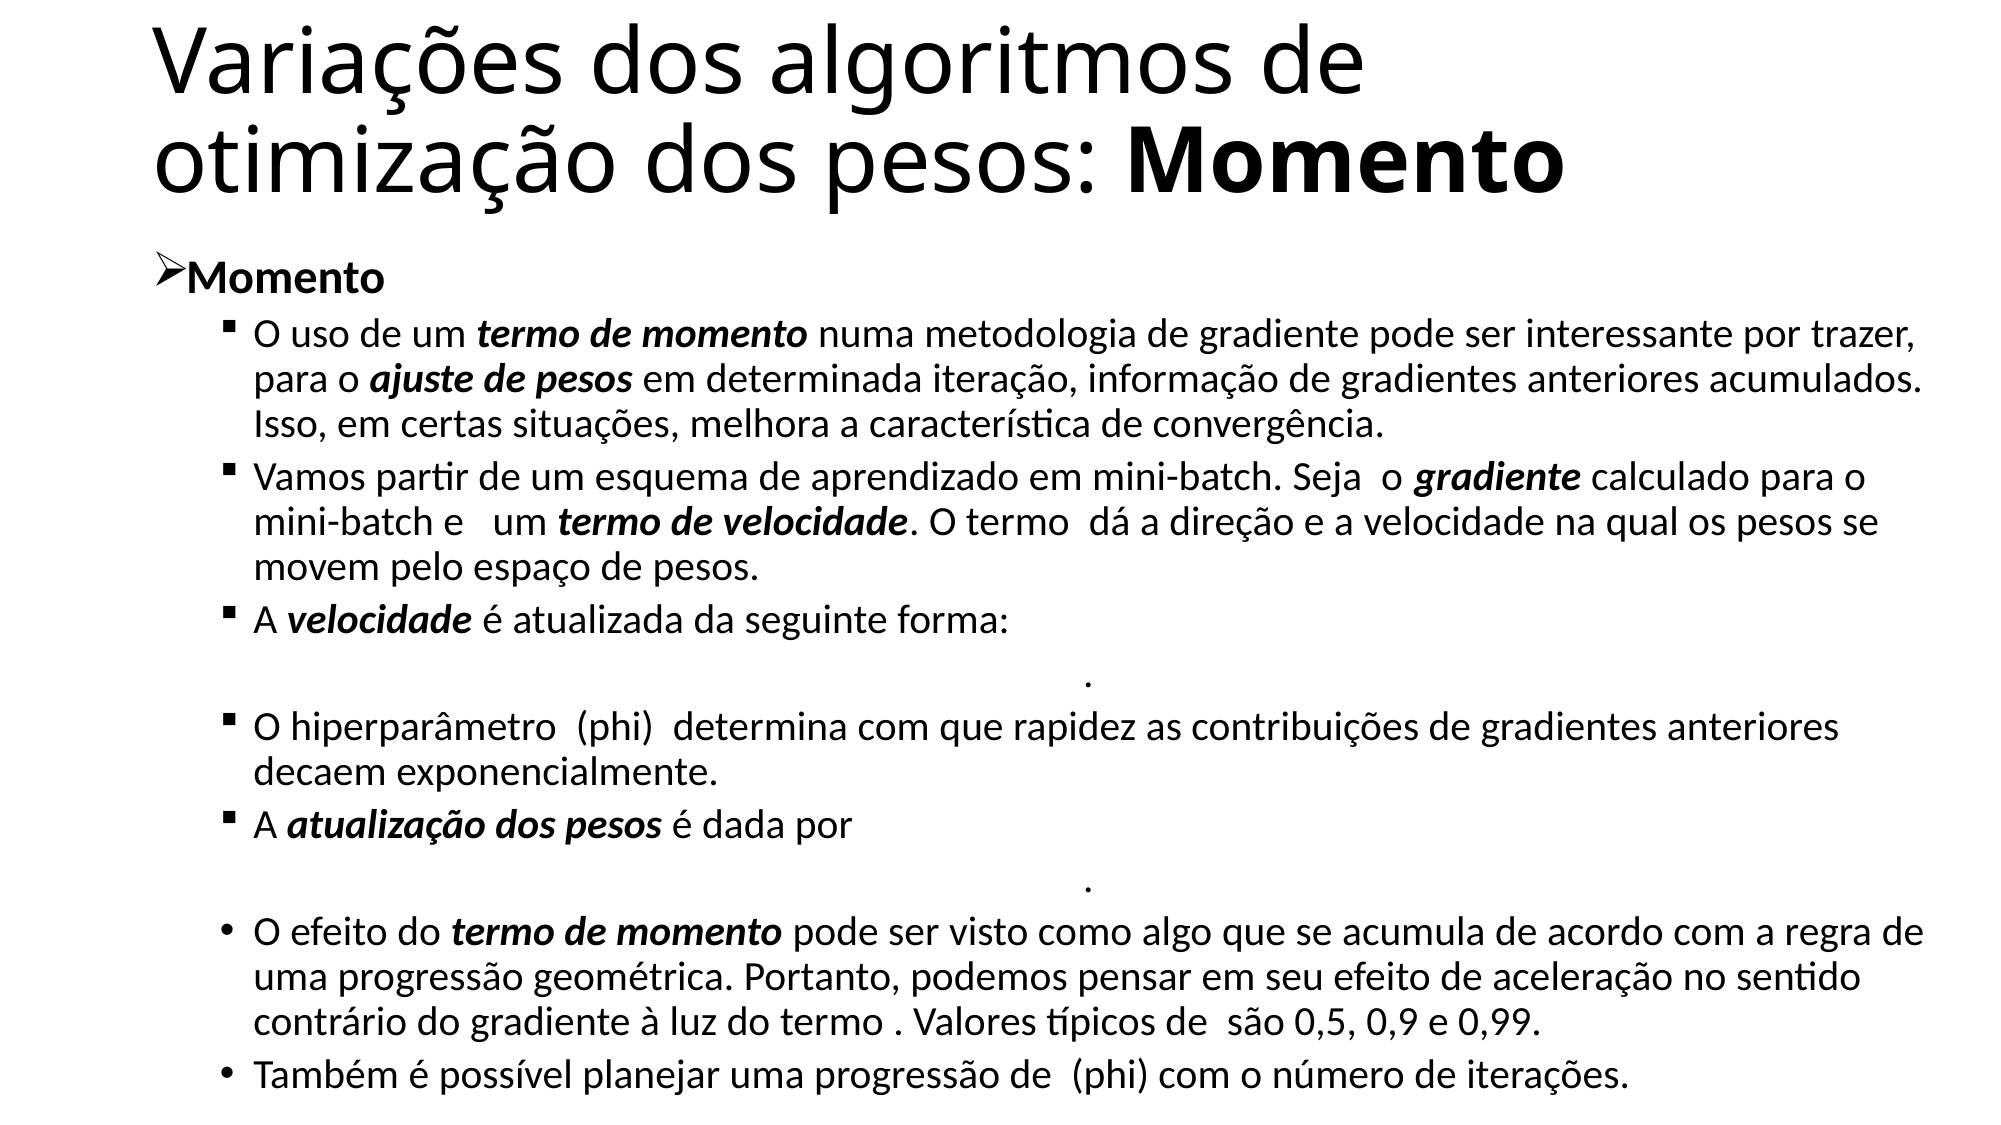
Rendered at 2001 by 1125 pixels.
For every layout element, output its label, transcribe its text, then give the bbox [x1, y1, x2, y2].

title Variações dos algoritmos de otimização dos pesos: Momento [137, 4, 1863, 222]
